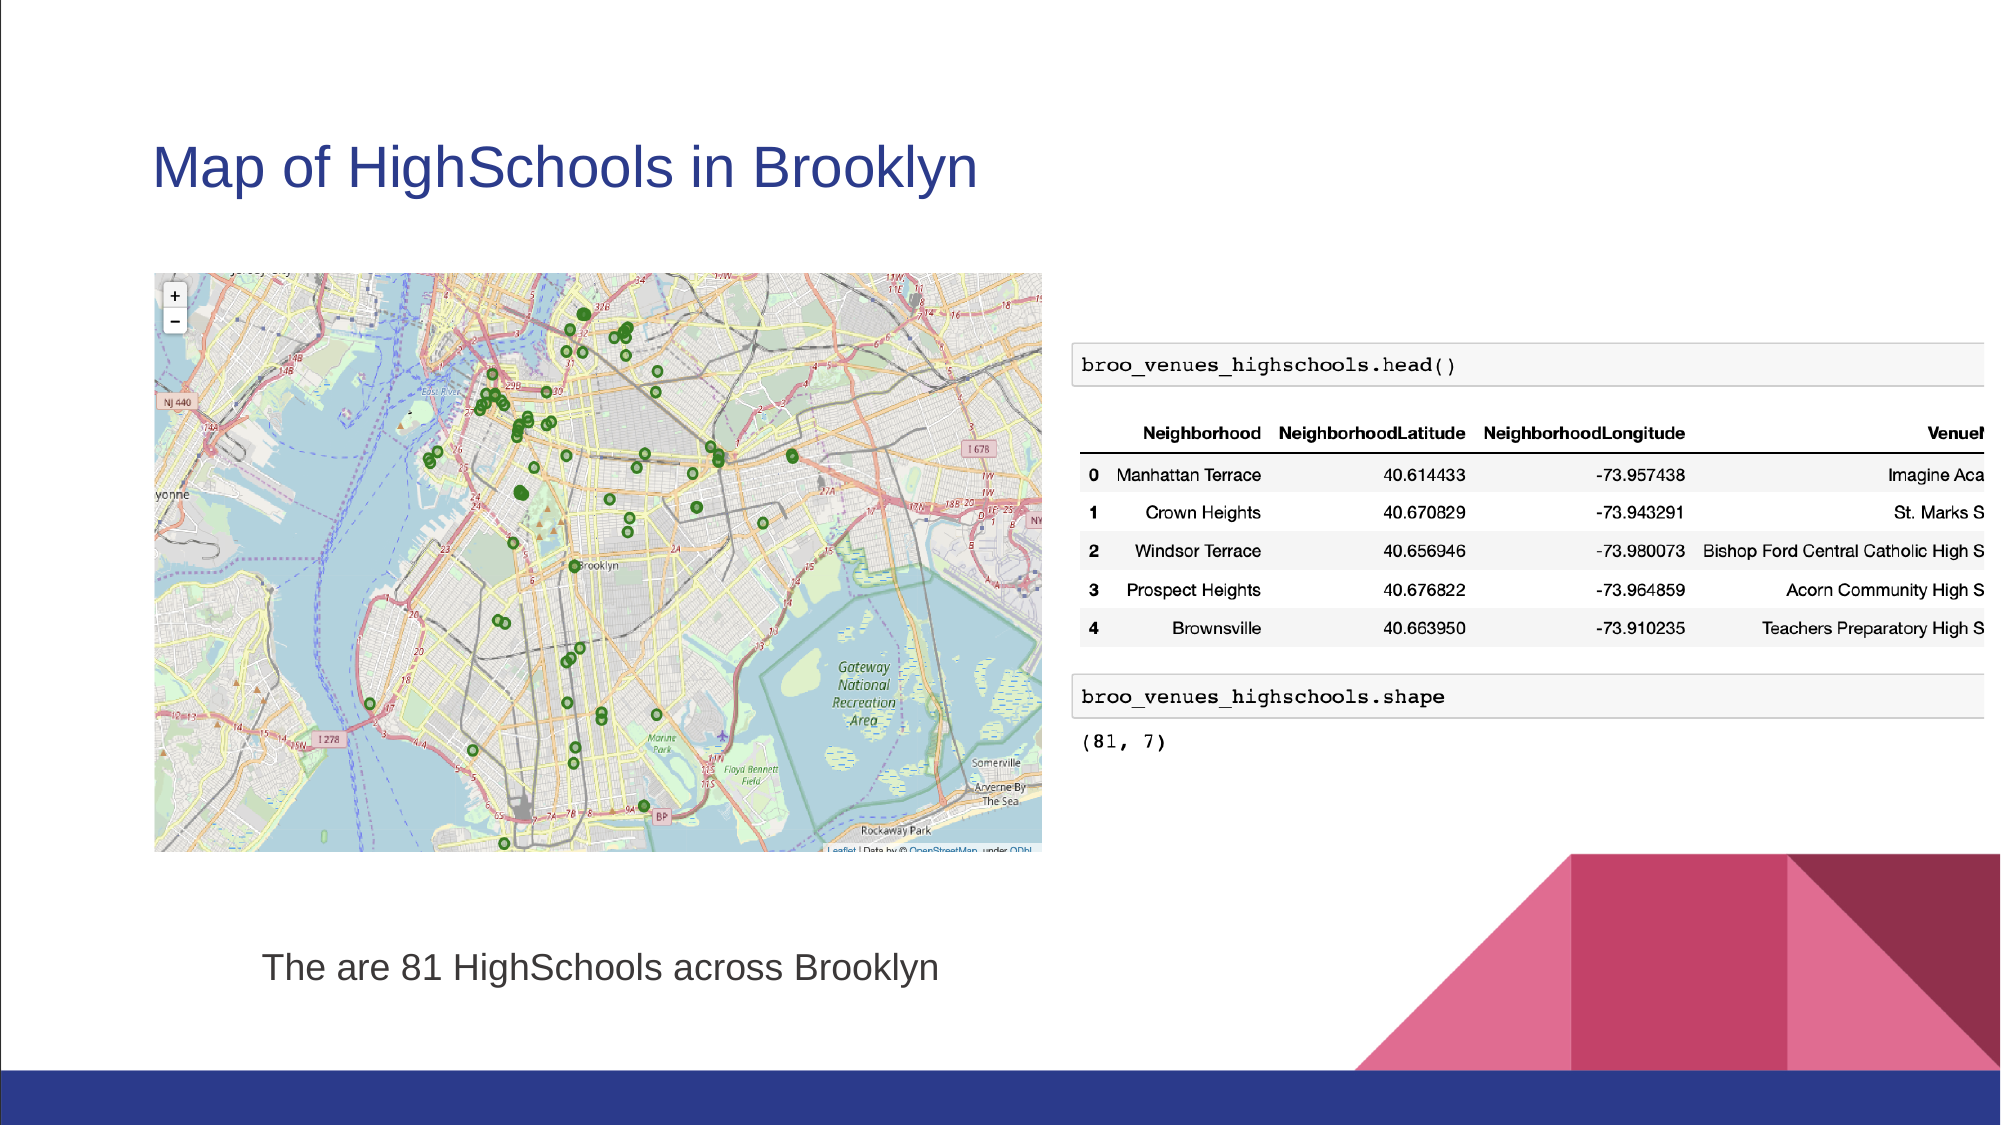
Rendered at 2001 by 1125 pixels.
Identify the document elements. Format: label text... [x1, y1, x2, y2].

title Map of HighSchools in Brooklyn [137, 59, 1863, 278]
picture [0, 0, 2001, 1125]
text_box The are 81 HighSchools across Brooklyn [246, 935, 1226, 996]
